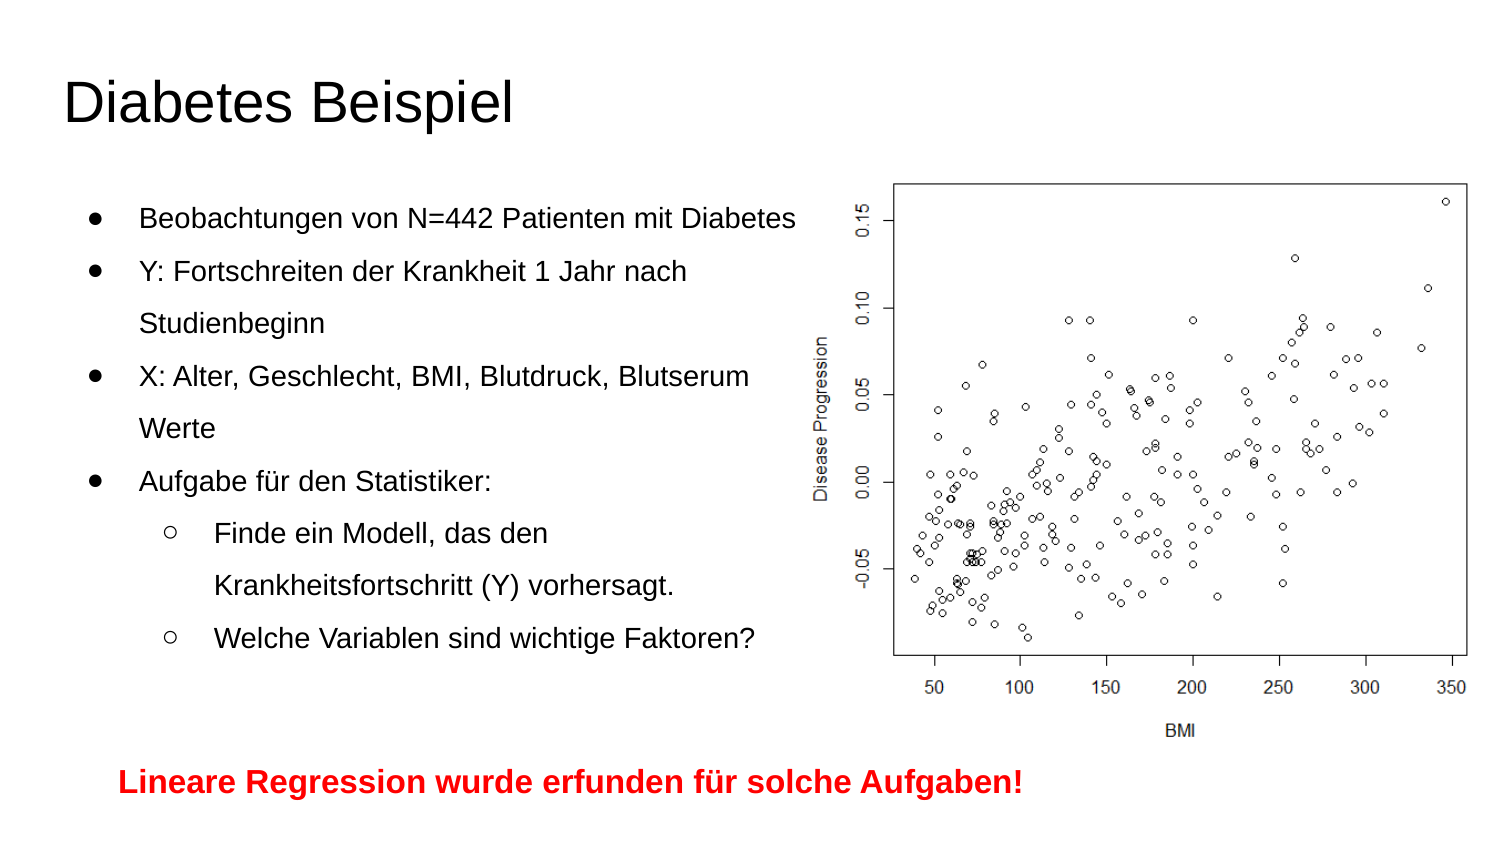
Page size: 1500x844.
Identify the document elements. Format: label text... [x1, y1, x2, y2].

text_box Diabetes Beispiel [63, 64, 1276, 182]
text_box Beobachtungen von N=442 Patienten mit Diabetes Y: Fortschreiten der Krankheit 1 Jahr nach Studienbeginn X: Alter, Geschlecht, BMI, Blutdruck, Blutserum Werte Aufgabe für den Statistiker: Finde ein Modell, das den Krankheitsfortschritt (Y) vorhersagt. Welche Variablen sind wichtige Faktoren? [63, 182, 804, 588]
text_box Lineare Regression wurde erfunden für solche Aufgaben! [103, 745, 1352, 816]
picture [809, 169, 1493, 758]
